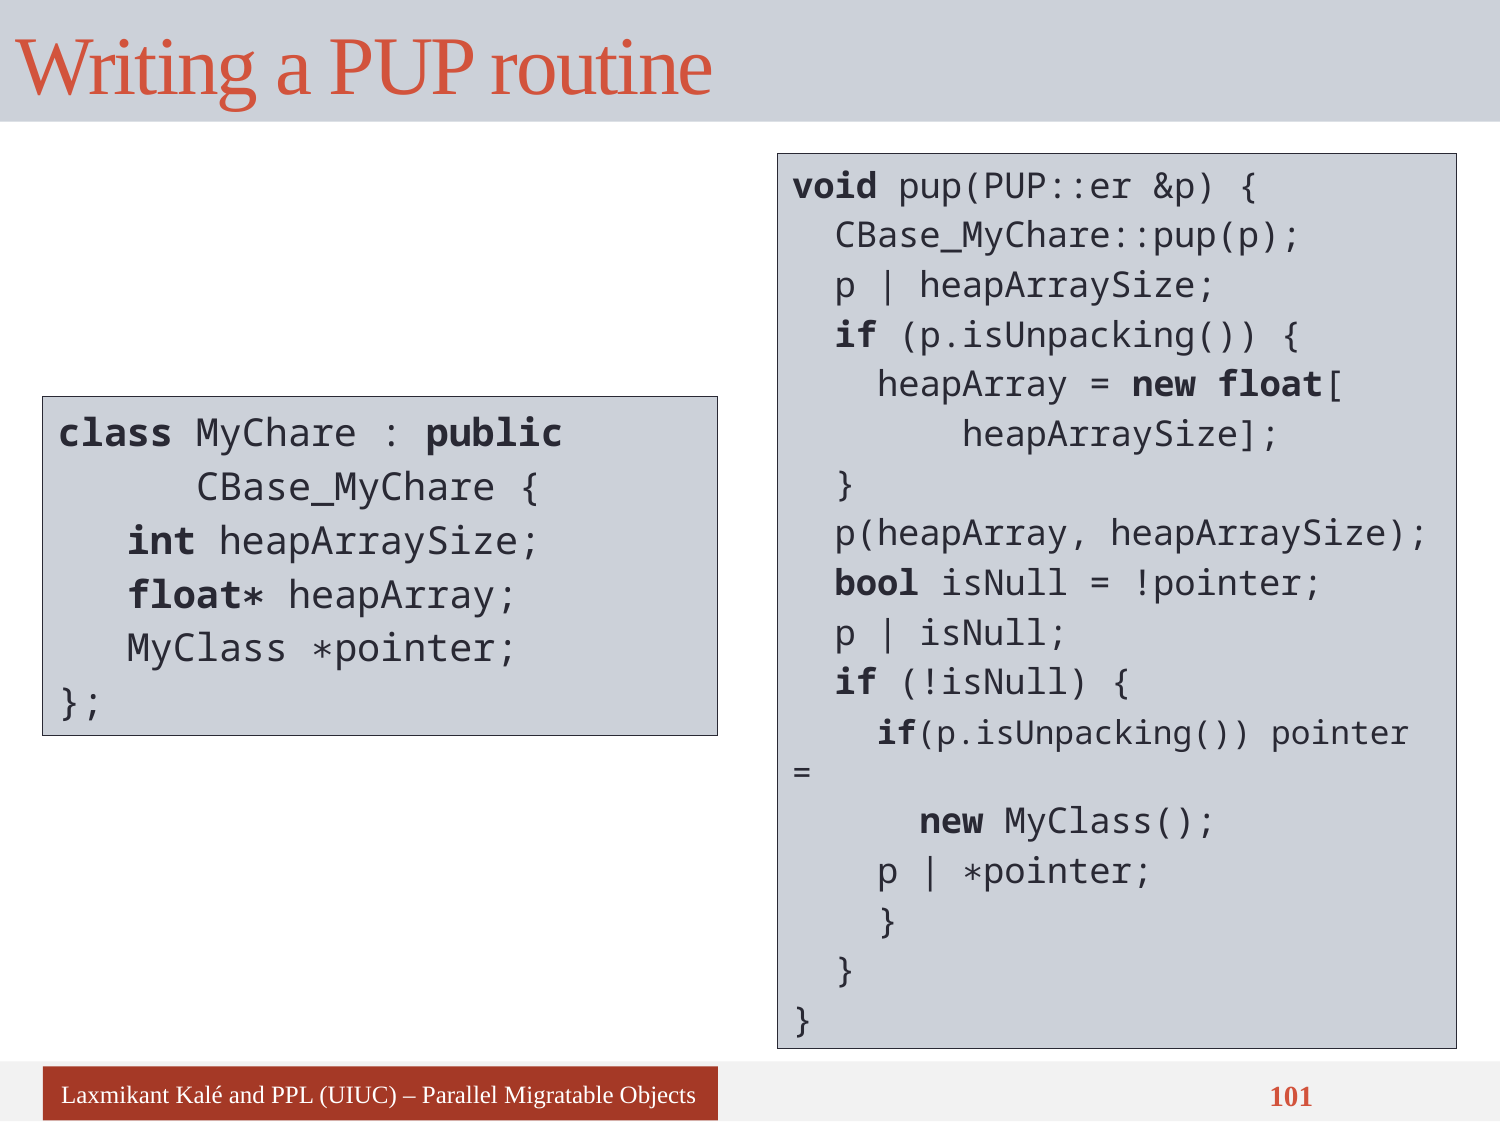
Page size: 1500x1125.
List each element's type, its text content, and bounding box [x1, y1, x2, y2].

title Writing a PUP routine [0, 0, 1500, 122]
list class MyChare : public CBase_MyChare { int heapArraySize; float∗ heapArray; MyClass ∗pointer; }; [42, 396, 718, 736]
footer Laxmikant Kalé and PPL (UIUC) – Parallel Migratable Objects [42, 1066, 718, 1121]
list void pup(PUP::er &p) { CBase_MyChare::pup(p); p | heapArraySize; if (p.isUnpacking()) { heapArray = new float[ heapArraySize]; } p(heapArray, heapArraySize); bool isNull = !pointer; p | isNull; if (!isNull) { if(p.isUnpacking()) pointer = new MyClass(); p | ∗pointer; } } } [777, 153, 1457, 1049]
slide_number 101 [1254, 1067, 1457, 1122]
